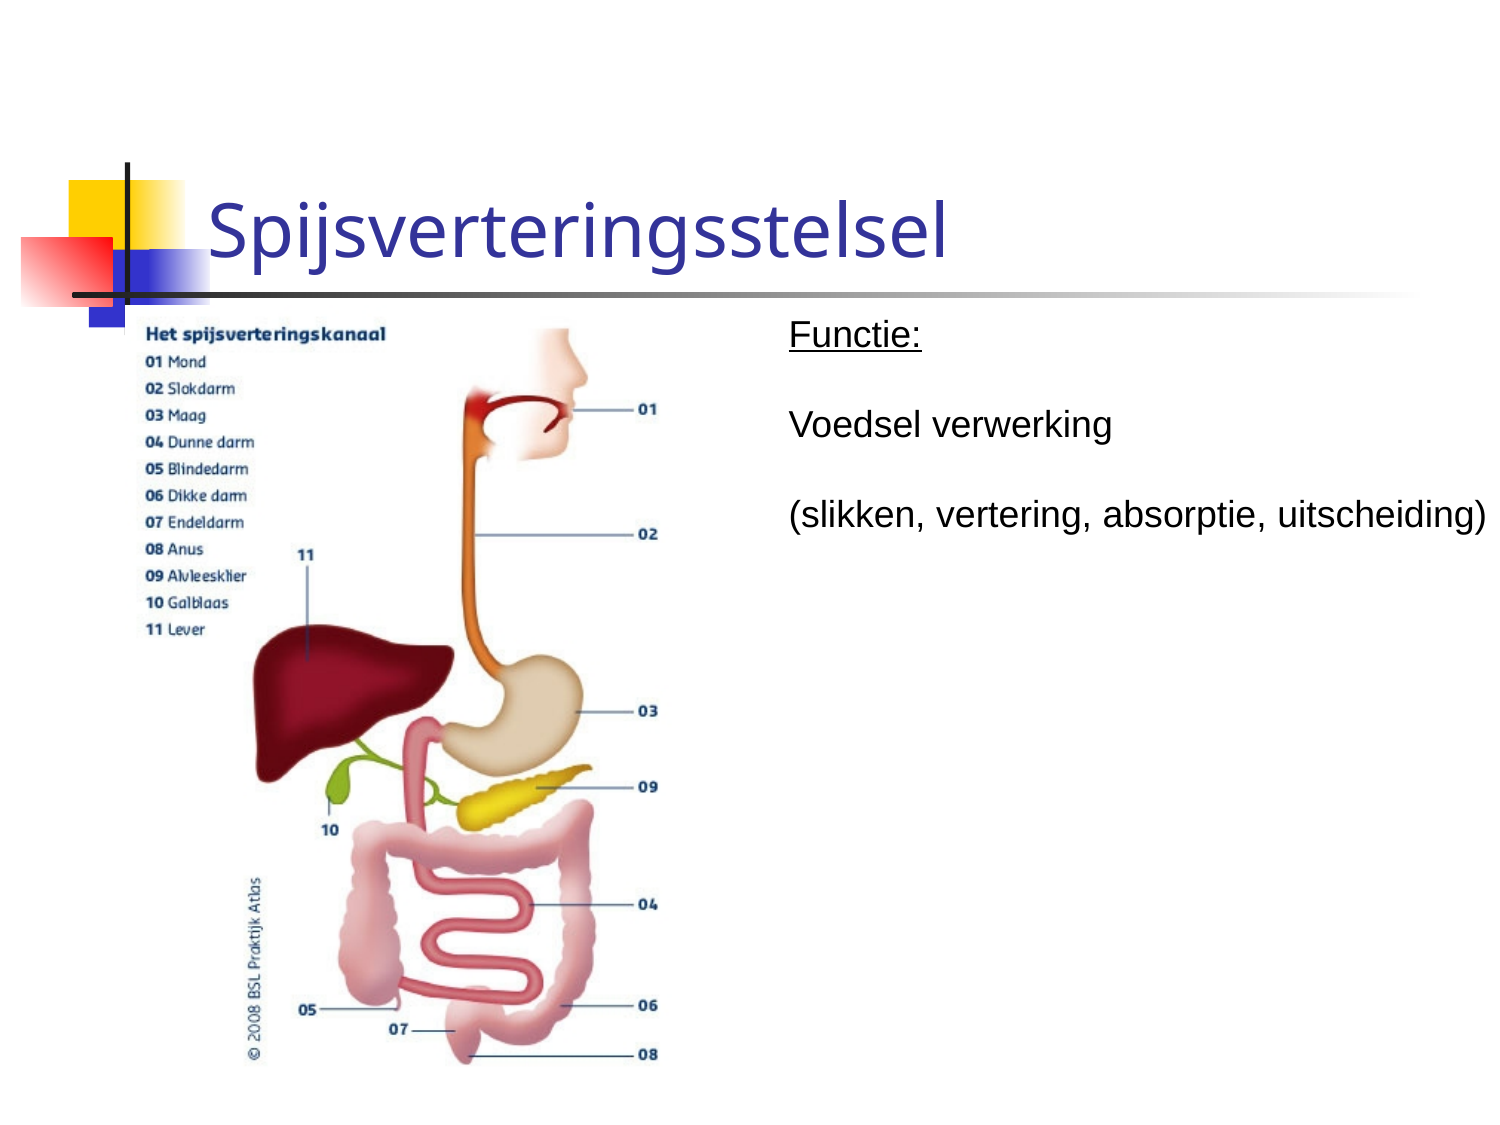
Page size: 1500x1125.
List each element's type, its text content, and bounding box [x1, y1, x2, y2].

text_box Functie: Voedsel verwerking (slikken, vertering, absorptie, uitscheiding) [773, 302, 1500, 543]
picture [124, 305, 836, 1090]
text_box Spijsverteringsstelsel [192, 174, 1205, 280]
